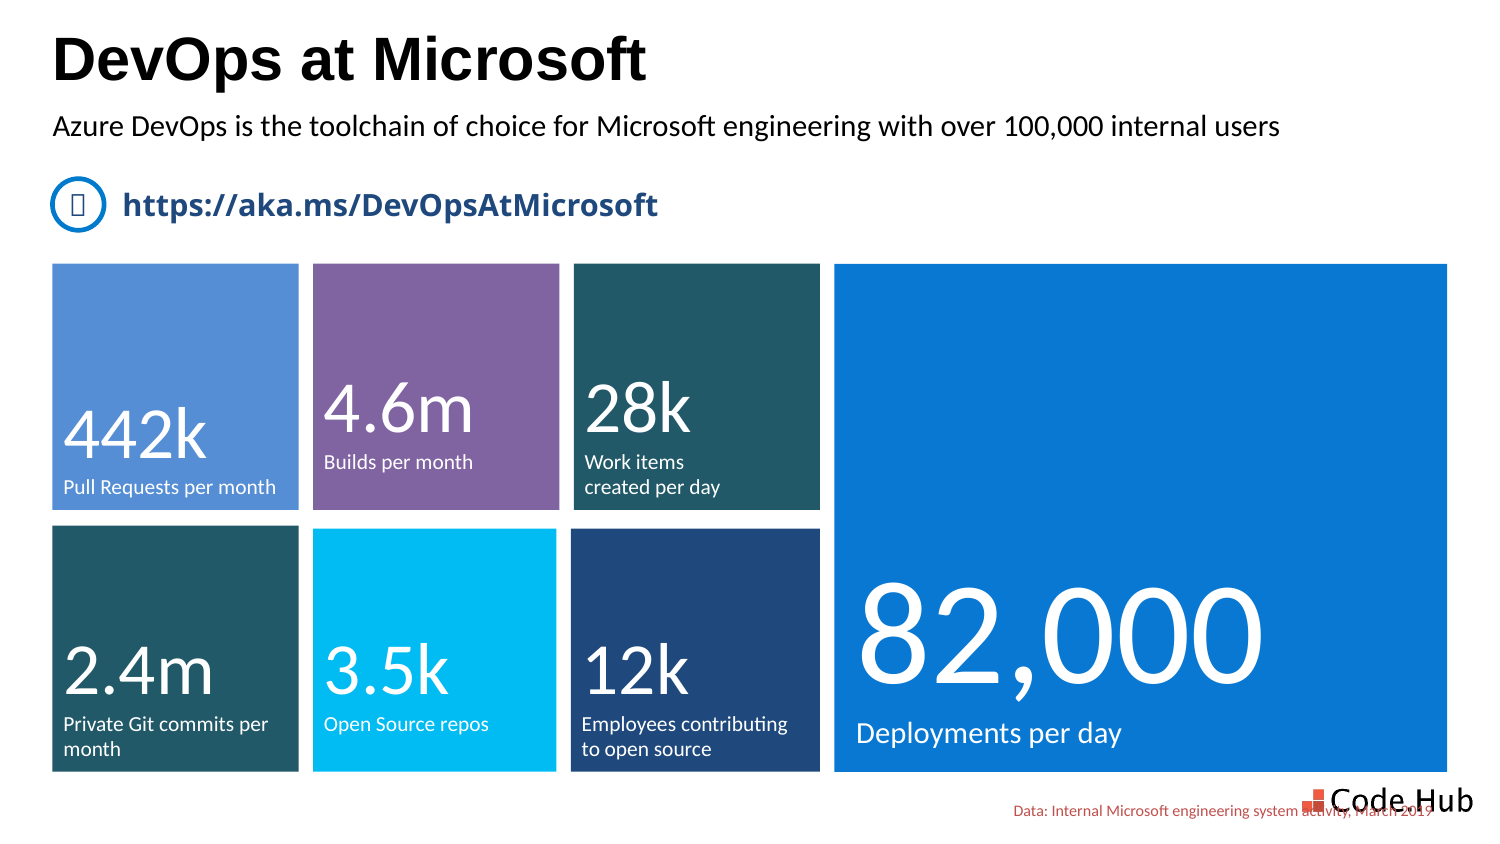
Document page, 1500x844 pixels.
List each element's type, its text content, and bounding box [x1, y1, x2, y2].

text_box 82,000 Deployments per day [834, 263, 1448, 772]
text_box 442k Pull Requests per month [52, 263, 299, 510]
text_box Azure DevOps is the toolchain of choice for Microsoft engineering with over 100,000 internal users [52, 98, 1448, 150]
text_box 12k Employees contributing to open source [570, 528, 820, 772]
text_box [52, 178, 730, 231]
text_box 4.6m Builds per month [313, 263, 560, 510]
picture [1296, 778, 1478, 821]
title DevOps at Microsoft [52, 43, 1444, 96]
text_box Data: Internal Microsoft engineering system activity, March 2019 [763, 793, 1448, 828]
text_box 3.5k Open Source repos [313, 528, 557, 772]
text_box 28k Work items created per day [573, 263, 820, 510]
text_box 2.4m Private Git commits per month [52, 525, 299, 772]
